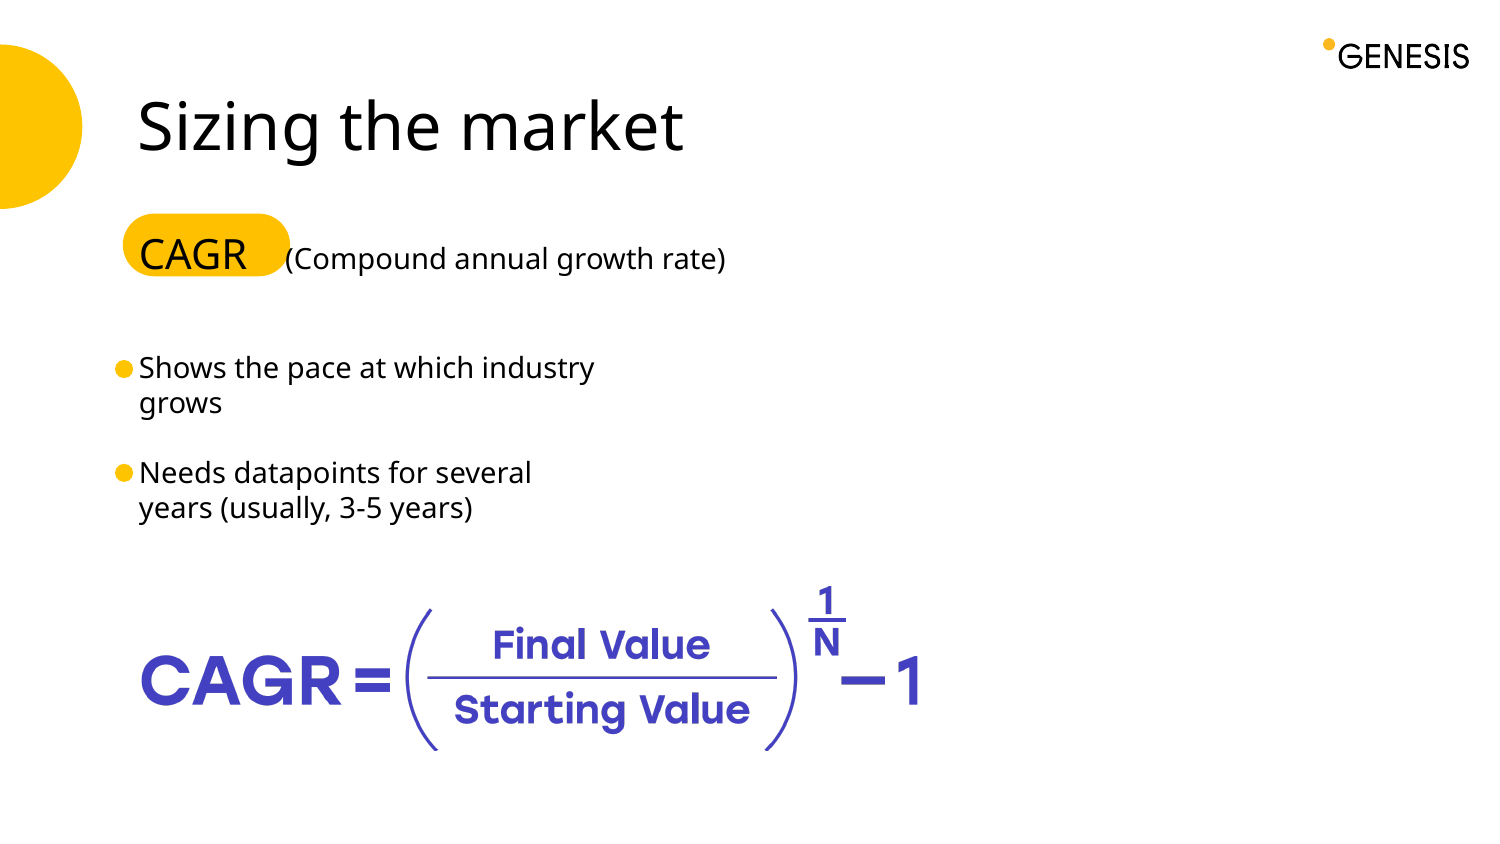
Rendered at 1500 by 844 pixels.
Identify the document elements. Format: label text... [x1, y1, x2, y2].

text_box Sizing the market [122, 69, 1115, 182]
text_box [0, 44, 83, 209]
text_box CAGR (Compound annual growth rate) [124, 195, 850, 286]
text_box Shows the pace at which industry grows Needs datapoints for several years (usually, 3-5 years) [124, 342, 623, 532]
text_box [120, 230, 124, 260]
text_box [114, 360, 134, 379]
picture [1323, 38, 1469, 69]
text_box [114, 463, 134, 482]
picture [141, 586, 918, 752]
